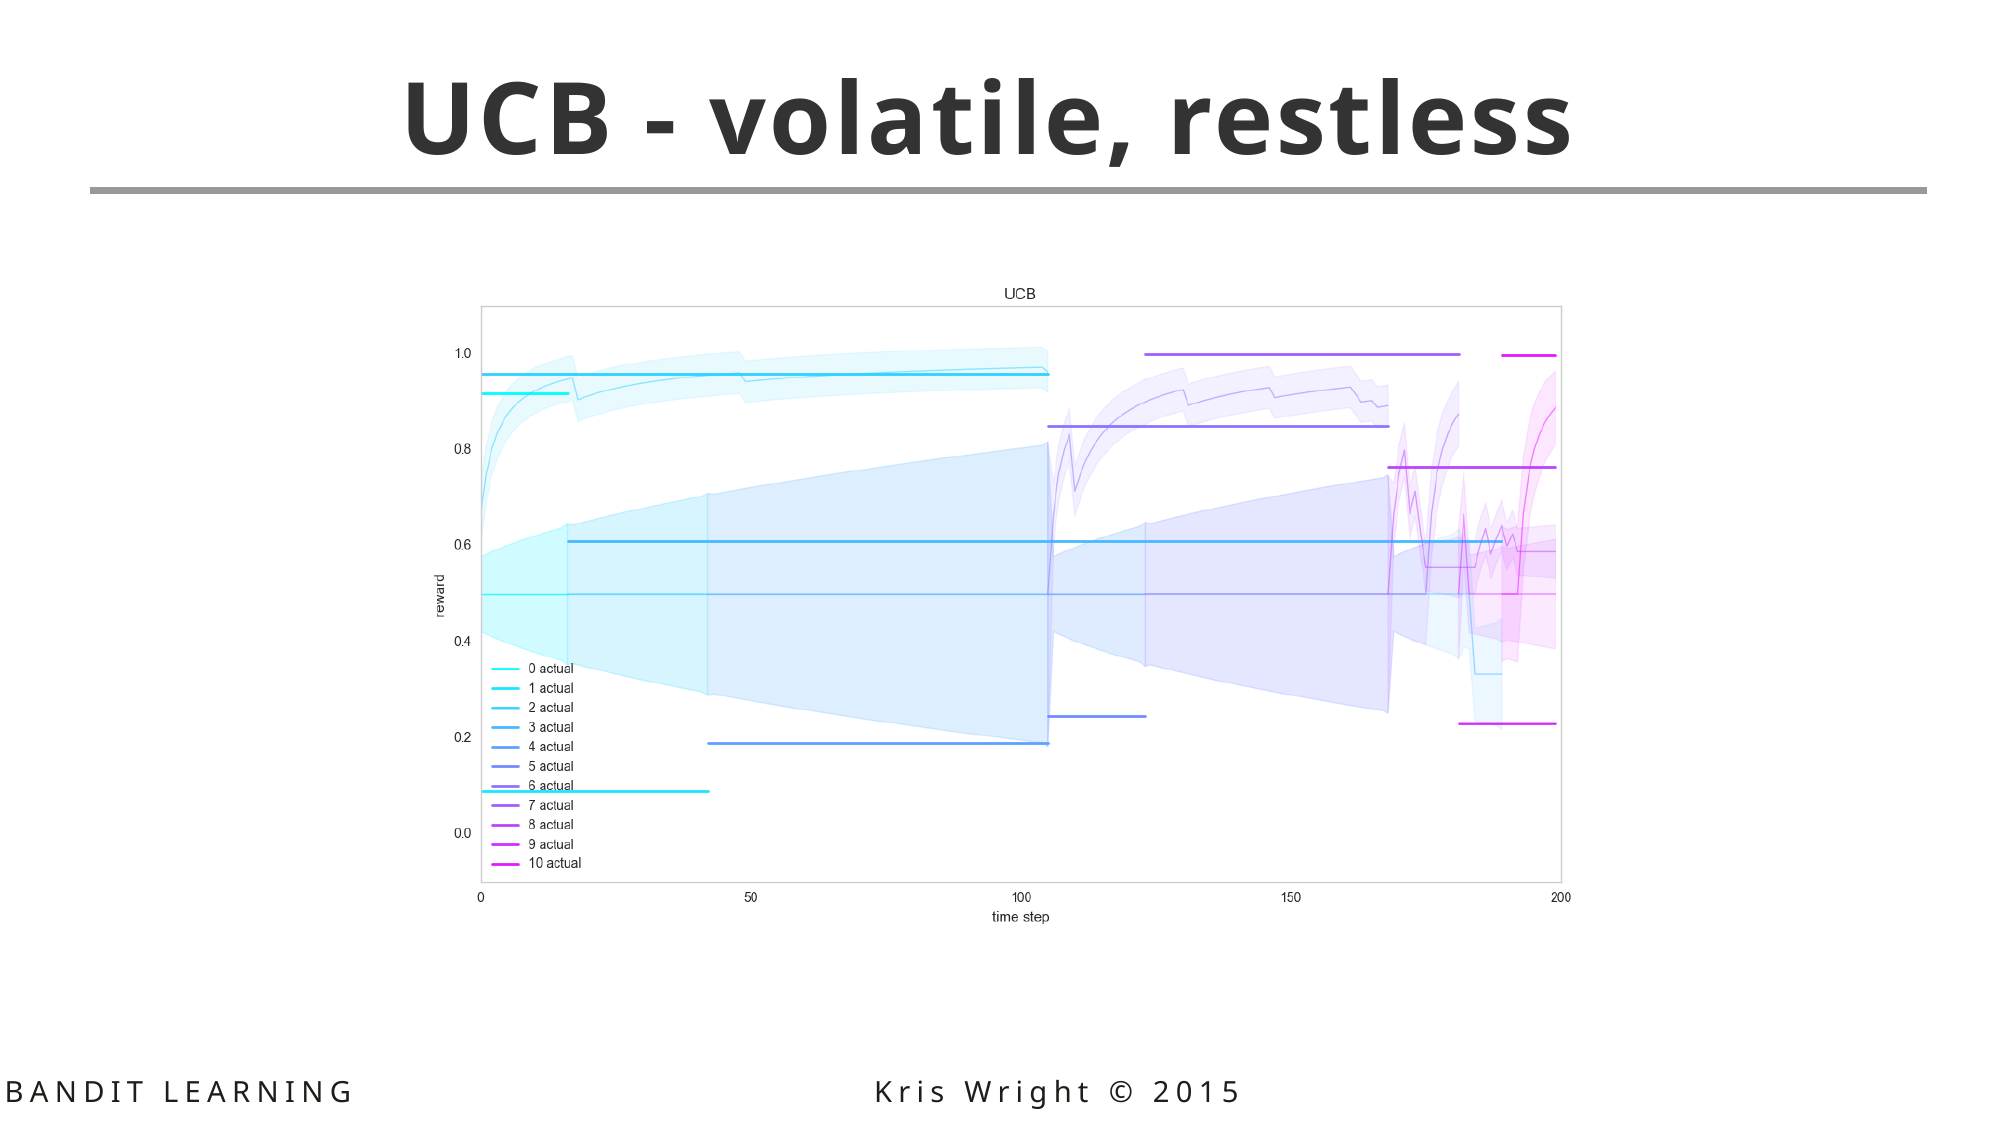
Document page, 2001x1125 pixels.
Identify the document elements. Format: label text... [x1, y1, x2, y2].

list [306, 231, 1700, 975]
title UCB - volatile, restless [113, 39, 1892, 179]
